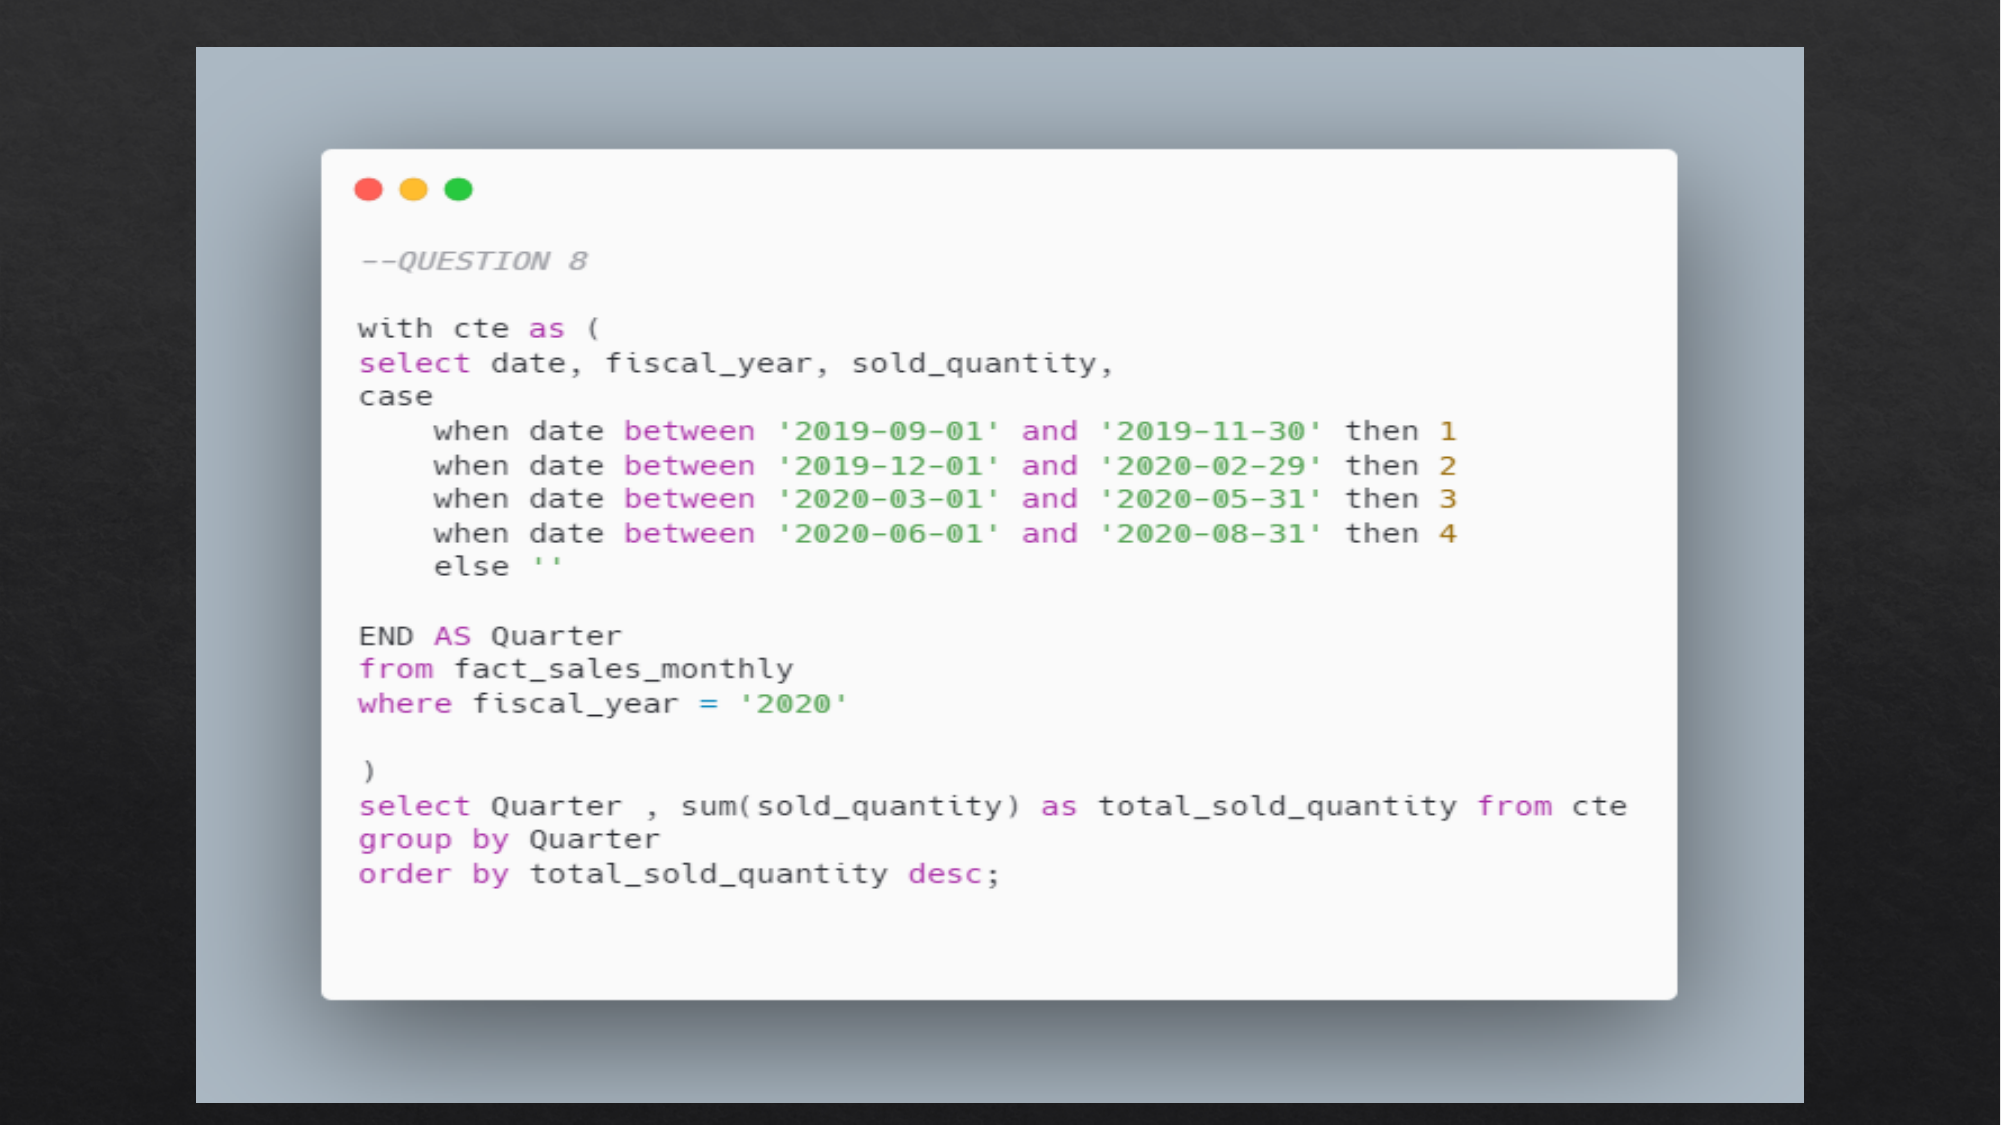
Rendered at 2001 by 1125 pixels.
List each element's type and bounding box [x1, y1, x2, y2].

picture [196, 47, 1804, 1104]
